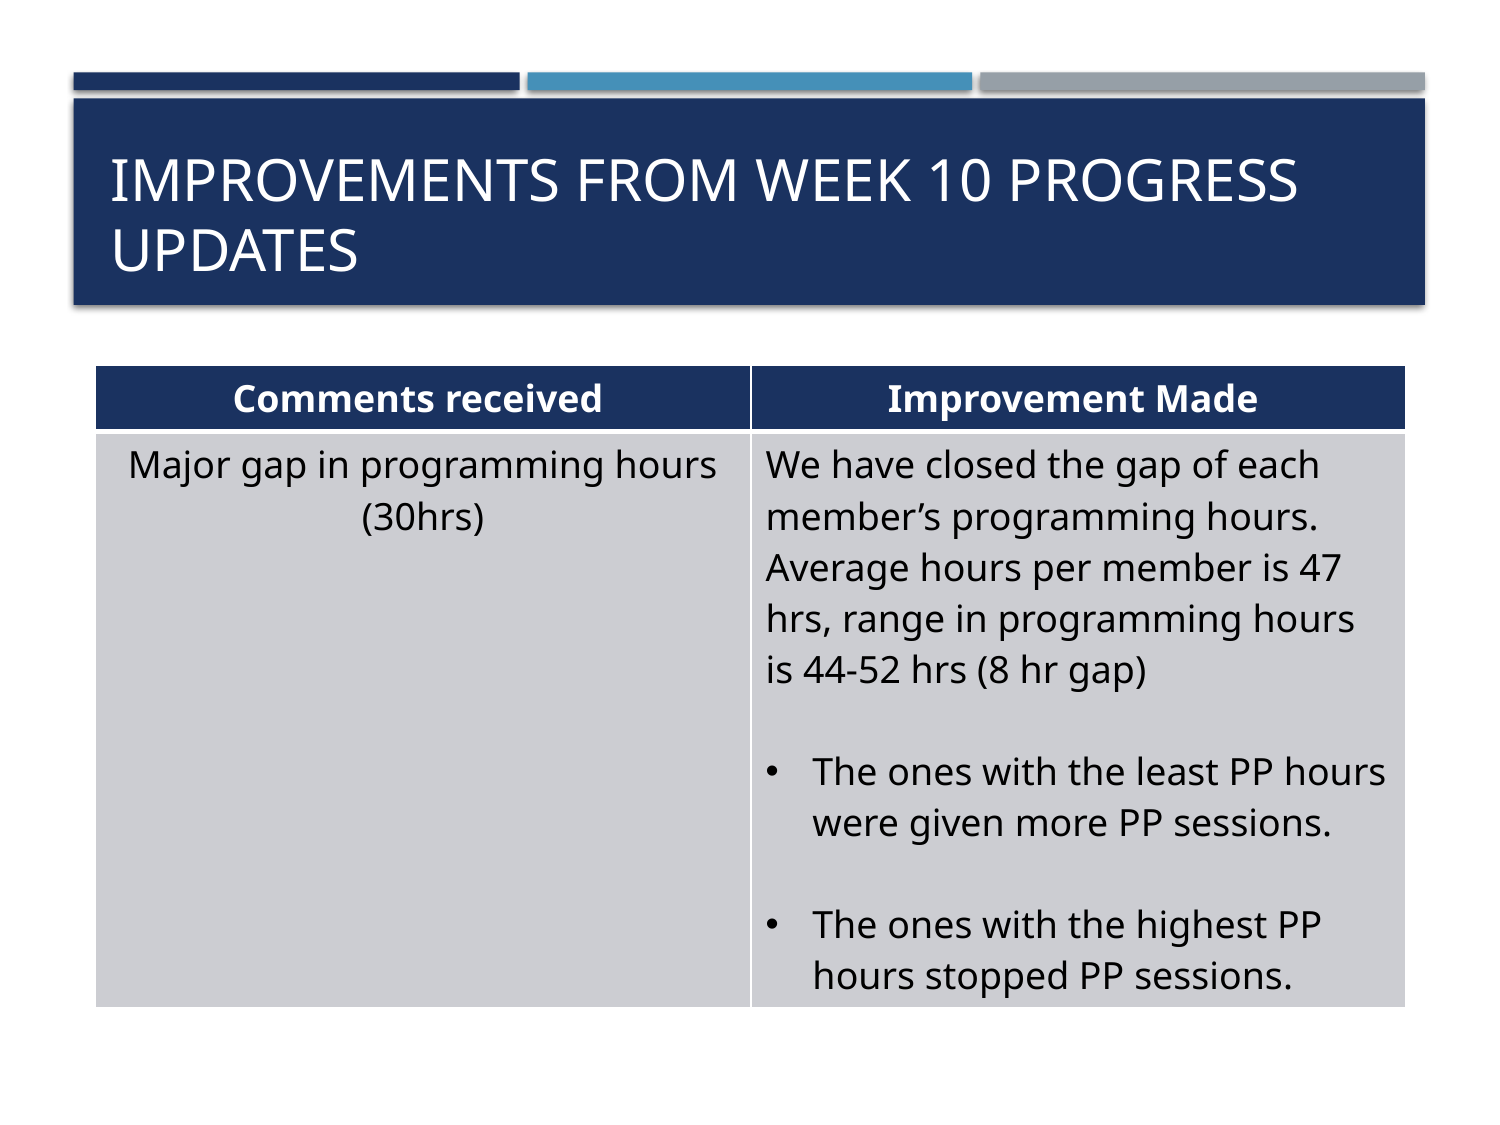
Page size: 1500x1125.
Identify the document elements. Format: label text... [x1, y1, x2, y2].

table_header Improvement Made [752, 366, 1405, 429]
table_cell We have closed the gap of each member’s programming hours. Average hours per member is 47 hrs, range in programming hours is 44-52 hrs (8 hr gap) The ones with the least PP hours were given more PP sessions. The ones with the highest PP hours stopped PP sessions. [752, 434, 1405, 1007]
table_cell Major gap in programming hours (30hrs) [96, 434, 750, 1007]
title Improvements from week 10 progress updates [95, 112, 1406, 291]
table_header Comments received [96, 366, 750, 429]
